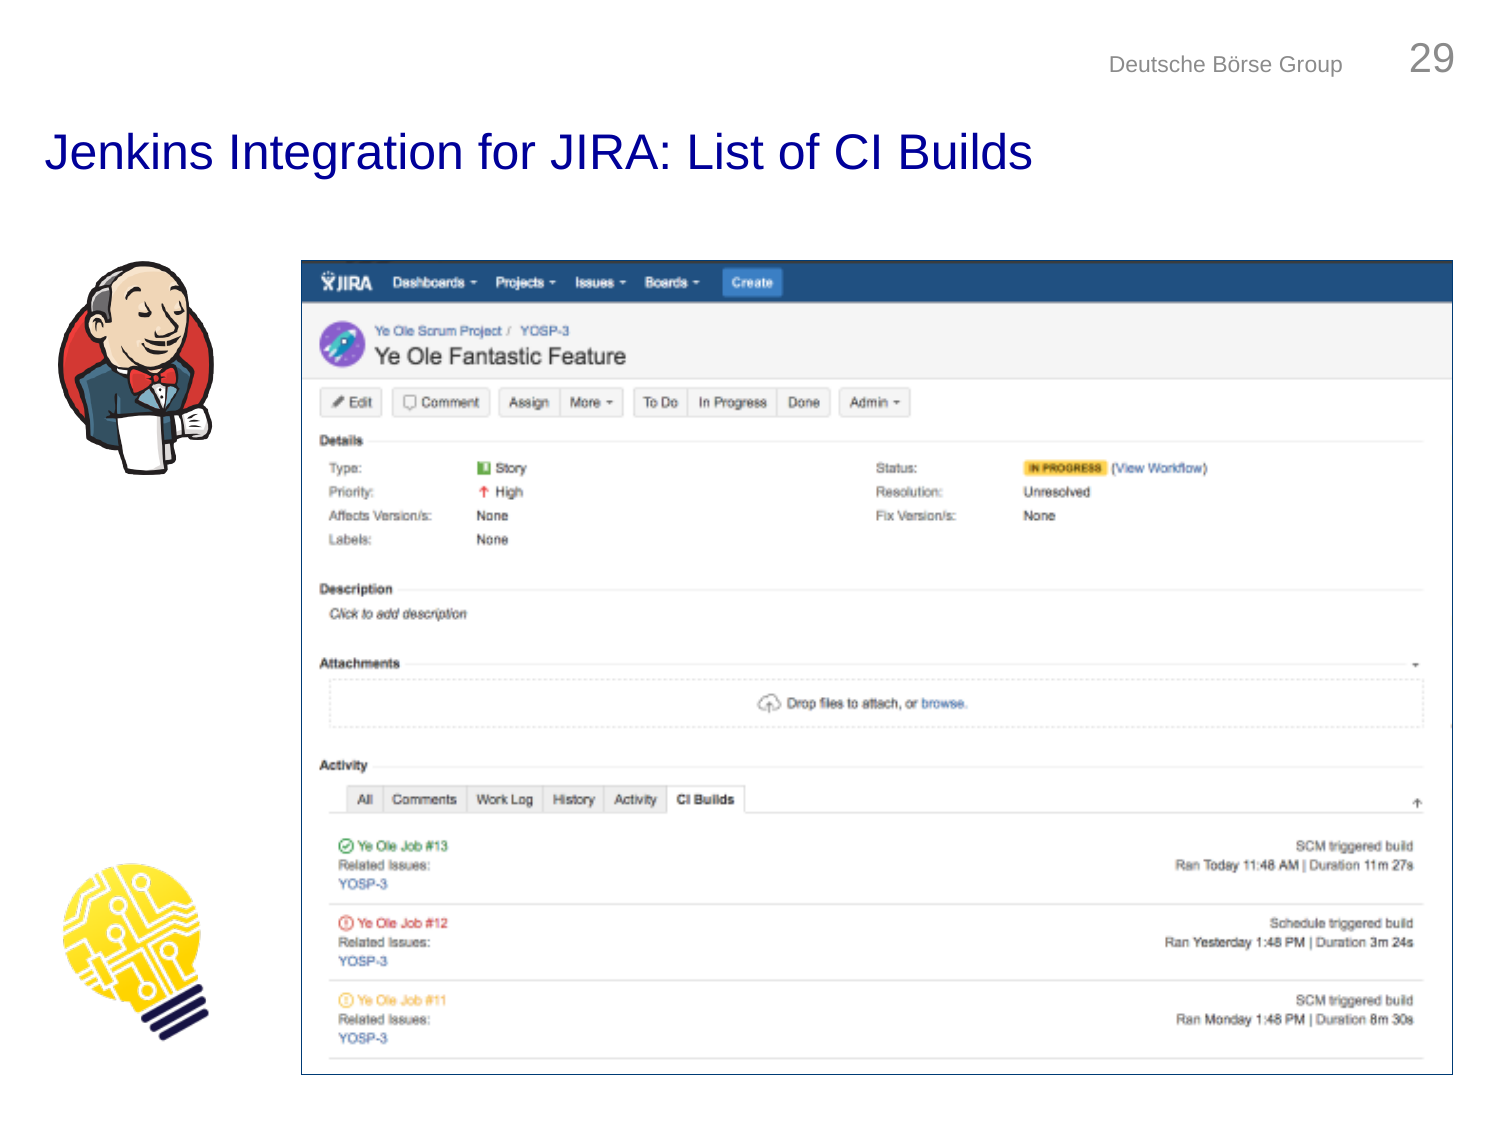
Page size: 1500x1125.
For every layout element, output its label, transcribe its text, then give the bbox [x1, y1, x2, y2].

slide_number Deutsche Börse Group 28 [1057, 25, 1471, 86]
picture [300, 260, 1453, 1075]
picture [58, 261, 214, 476]
title Jenkins Integration for JIRA: List of CI Builds [29, 112, 1317, 262]
picture [40, 857, 231, 1048]
